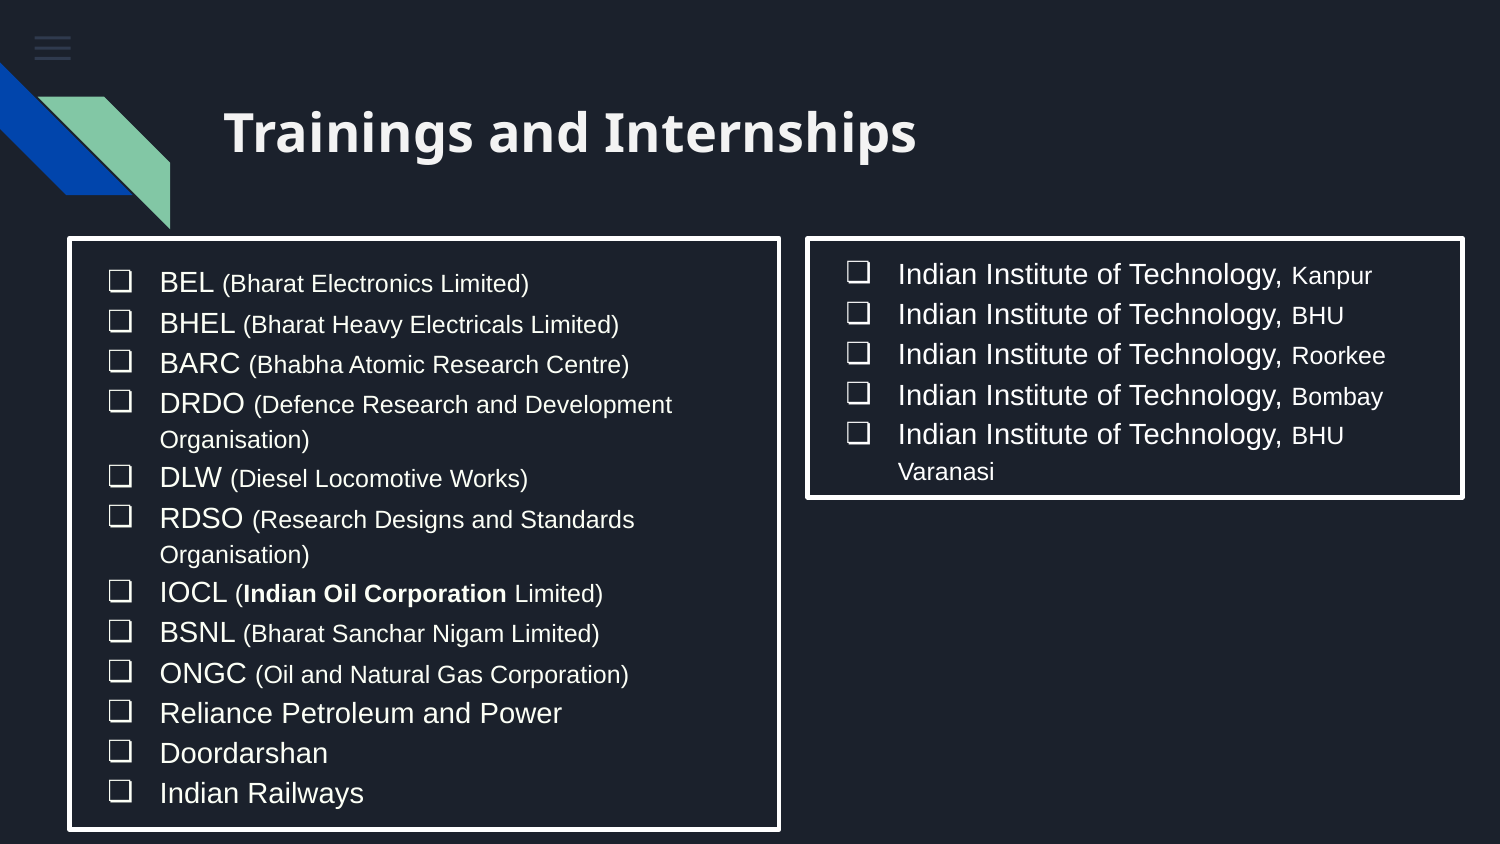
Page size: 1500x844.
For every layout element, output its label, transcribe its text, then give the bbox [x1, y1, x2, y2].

text_box Indian Institute of Technology, Kanpur Indian Institute of Technology, BHU Indian Institute of Technology, Roorkee Indian Institute of Technology, Bombay Indian Institute of Technology, BHU Varanasi [807, 238, 1463, 498]
text_box BEL (Bharat Electronics Limited) BHEL (Bharat Heavy Electricals Limited) BARC (Bhabha Atomic Research Centre) DRDO (Defence Research and Development Organisation) DLW (Diesel Locomotive Works) RDSO (Research Designs and Standards Organisation) IOCL (Indian Oil Corporation Limited) BSNL (Bharat Sanchar Nigam Limited) ONGC (Oil and Natural Gas Corporation) Reliance Petroleum and Power Doordarshan Indian Railways [69, 238, 779, 830]
title Trainings and Internships [208, 73, 986, 173]
